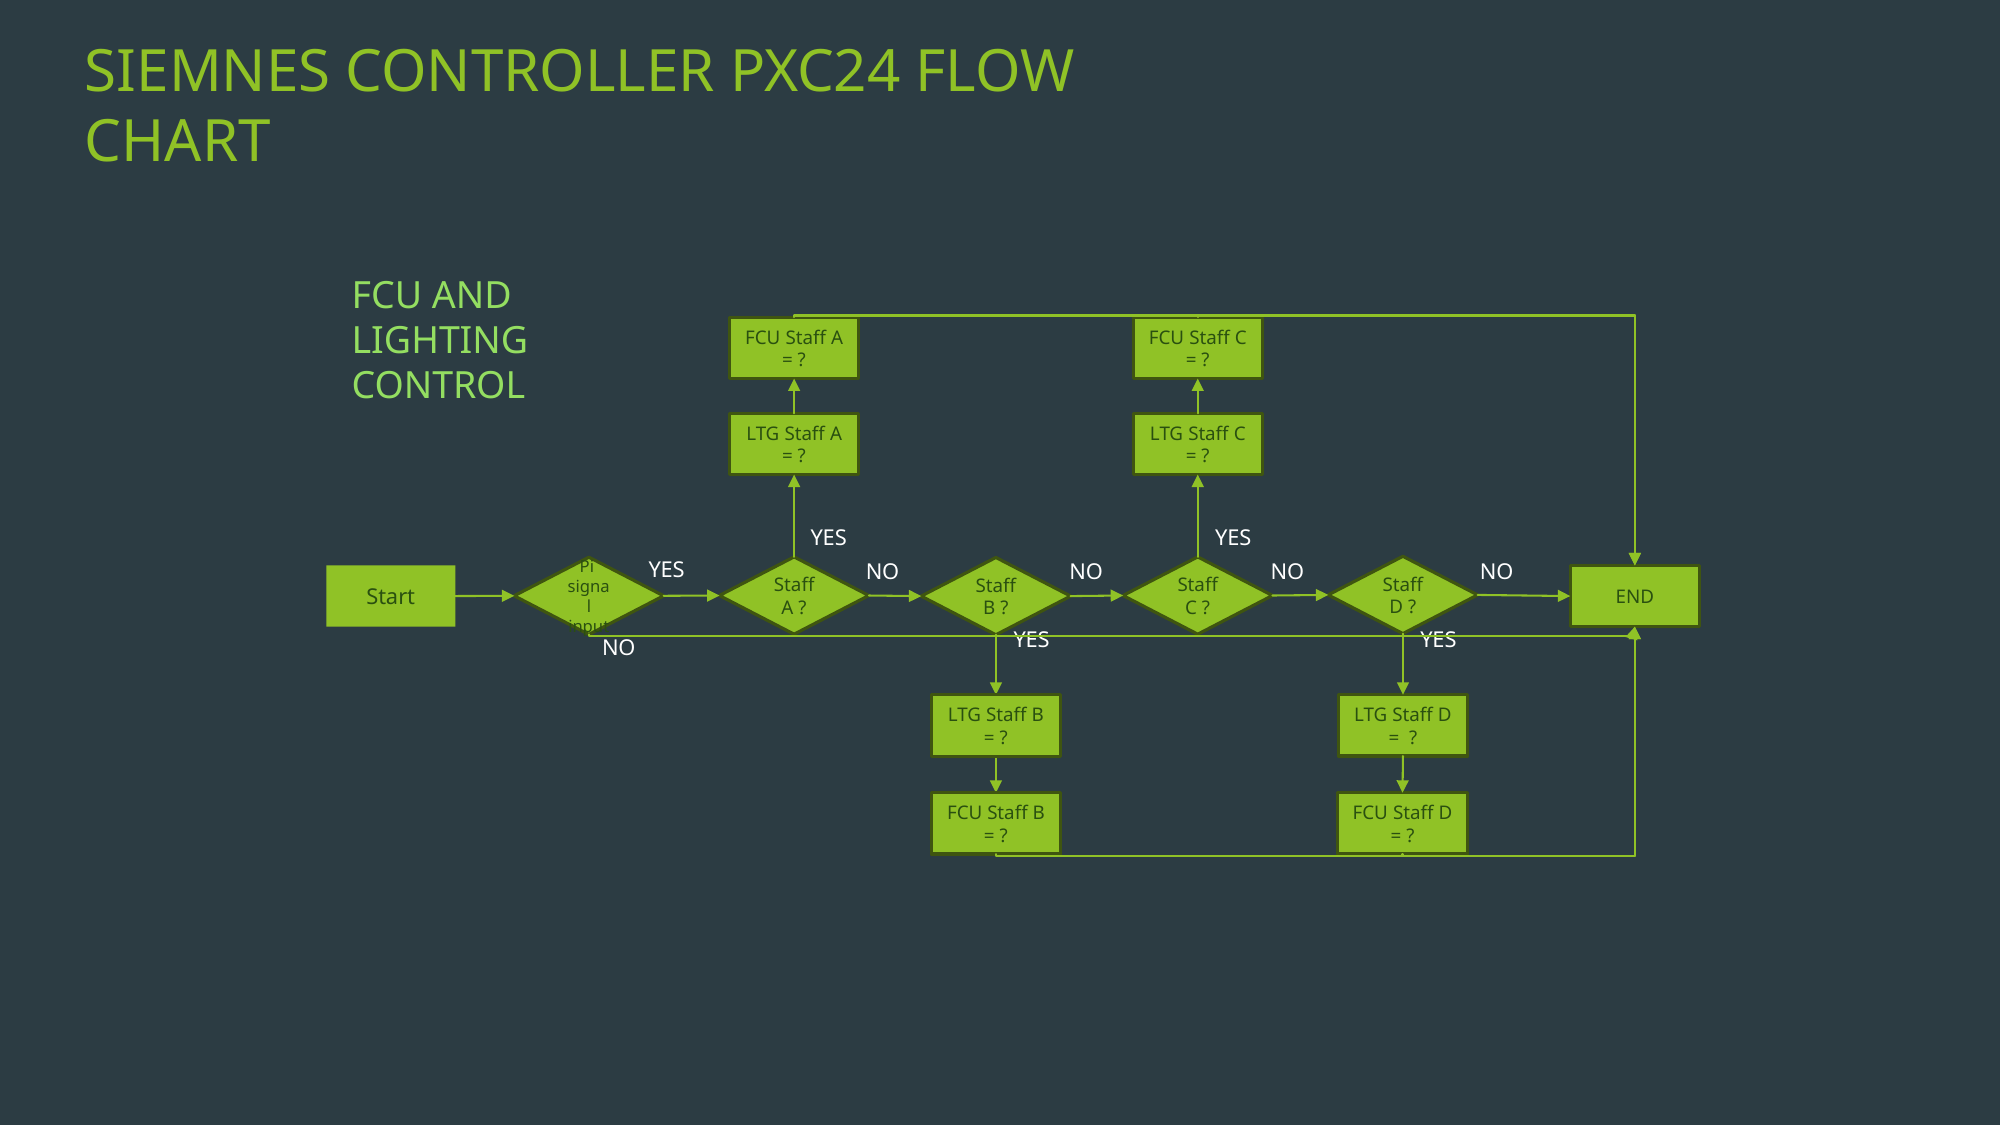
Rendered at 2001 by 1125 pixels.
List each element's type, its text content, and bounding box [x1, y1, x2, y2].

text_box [325, 316, 1085, 855]
text_box SIEMNES CONTROLLER PXC24 FLOW CHART [70, 25, 1085, 181]
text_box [1107, 107, 1117, 1125]
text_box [1404, 623, 1633, 858]
text_box FCU AND LIGHTING CONTROL [336, 263, 689, 315]
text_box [1291, 222, 1541, 623]
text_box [1201, 420, 1430, 1061]
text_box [1544, 316, 1700, 855]
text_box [1089, 20, 1340, 863]
